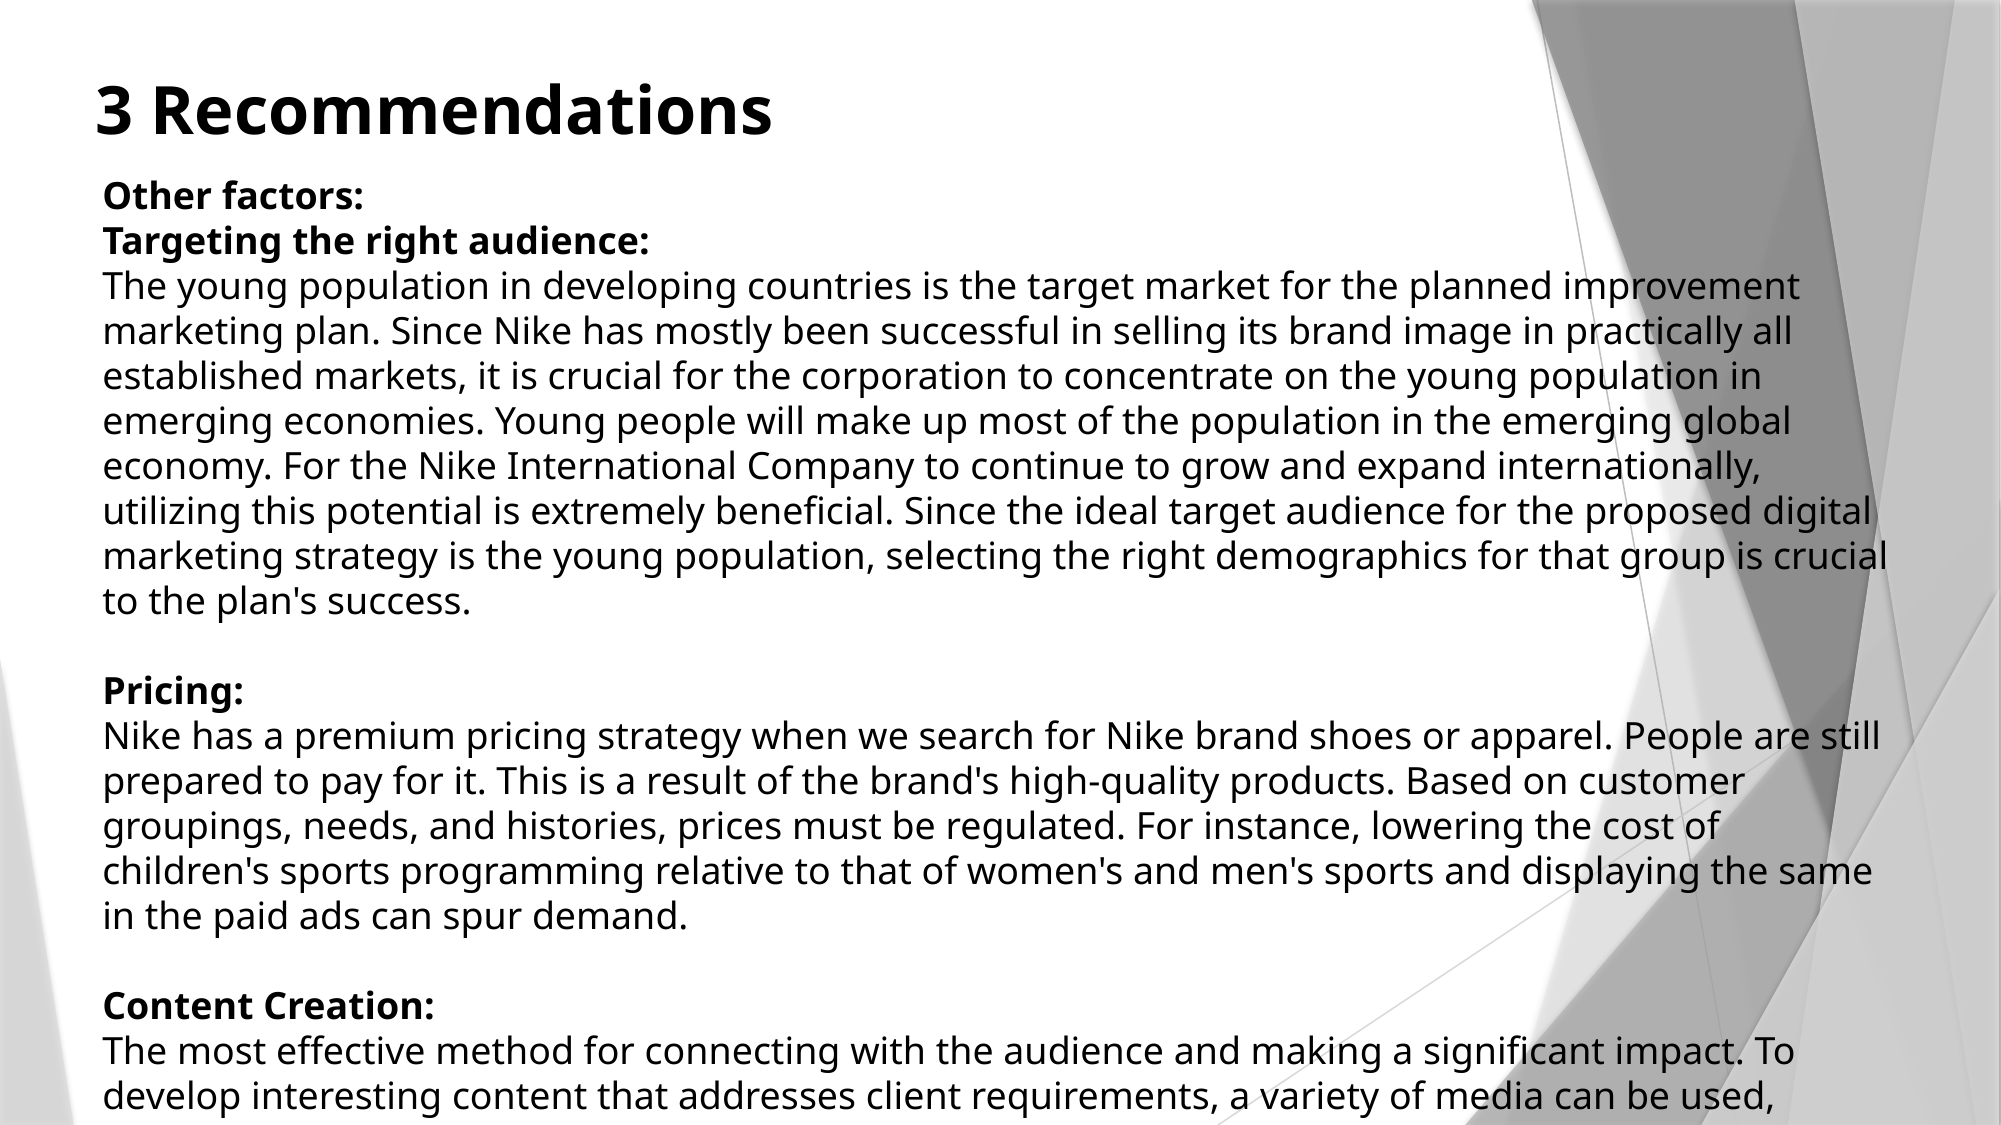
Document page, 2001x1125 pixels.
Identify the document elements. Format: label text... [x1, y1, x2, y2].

text_box Other factors: Targeting the right audience: The young population in developing countries is the target market for the planned improvement marketing plan. Since Nike has mostly been successful in selling its brand image in practically all established markets, it is crucial for the corporation to concentrate on the young population in emerging economies. Young people will make up most of the population in the emerging global economy. For the Nike International Company to continue to grow and expand internationally, utilizing this potential is extremely beneficial. Since the ideal target audience for the proposed digital marketing strategy is the young population, selecting the right demographics for that group is crucial to the plan's success. Pricing: Nike has a premium pricing strategy when we search for Nike brand shoes or apparel. People are still prepared to pay for it. This is a result of the brand's high-quality products. Based on customer groupings, needs, and histories, prices must be regulated. For instance, lowering the cost of children's sports programming relative to that of women's and men's sports and displaying the same in the paid ads can spur demand. Content Creation: The most effective method for connecting with the audience and making a significant impact. To develop interesting content that addresses client requirements, a variety of media can be used, including blogs, social media, video channels, and print collateral. By conducting thorough keyword research and surveys, companies like Nike can make sure to meet the true demands of their customers. [87, 164, 1913, 1125]
title 3 Recommendations [80, 59, 1806, 165]
